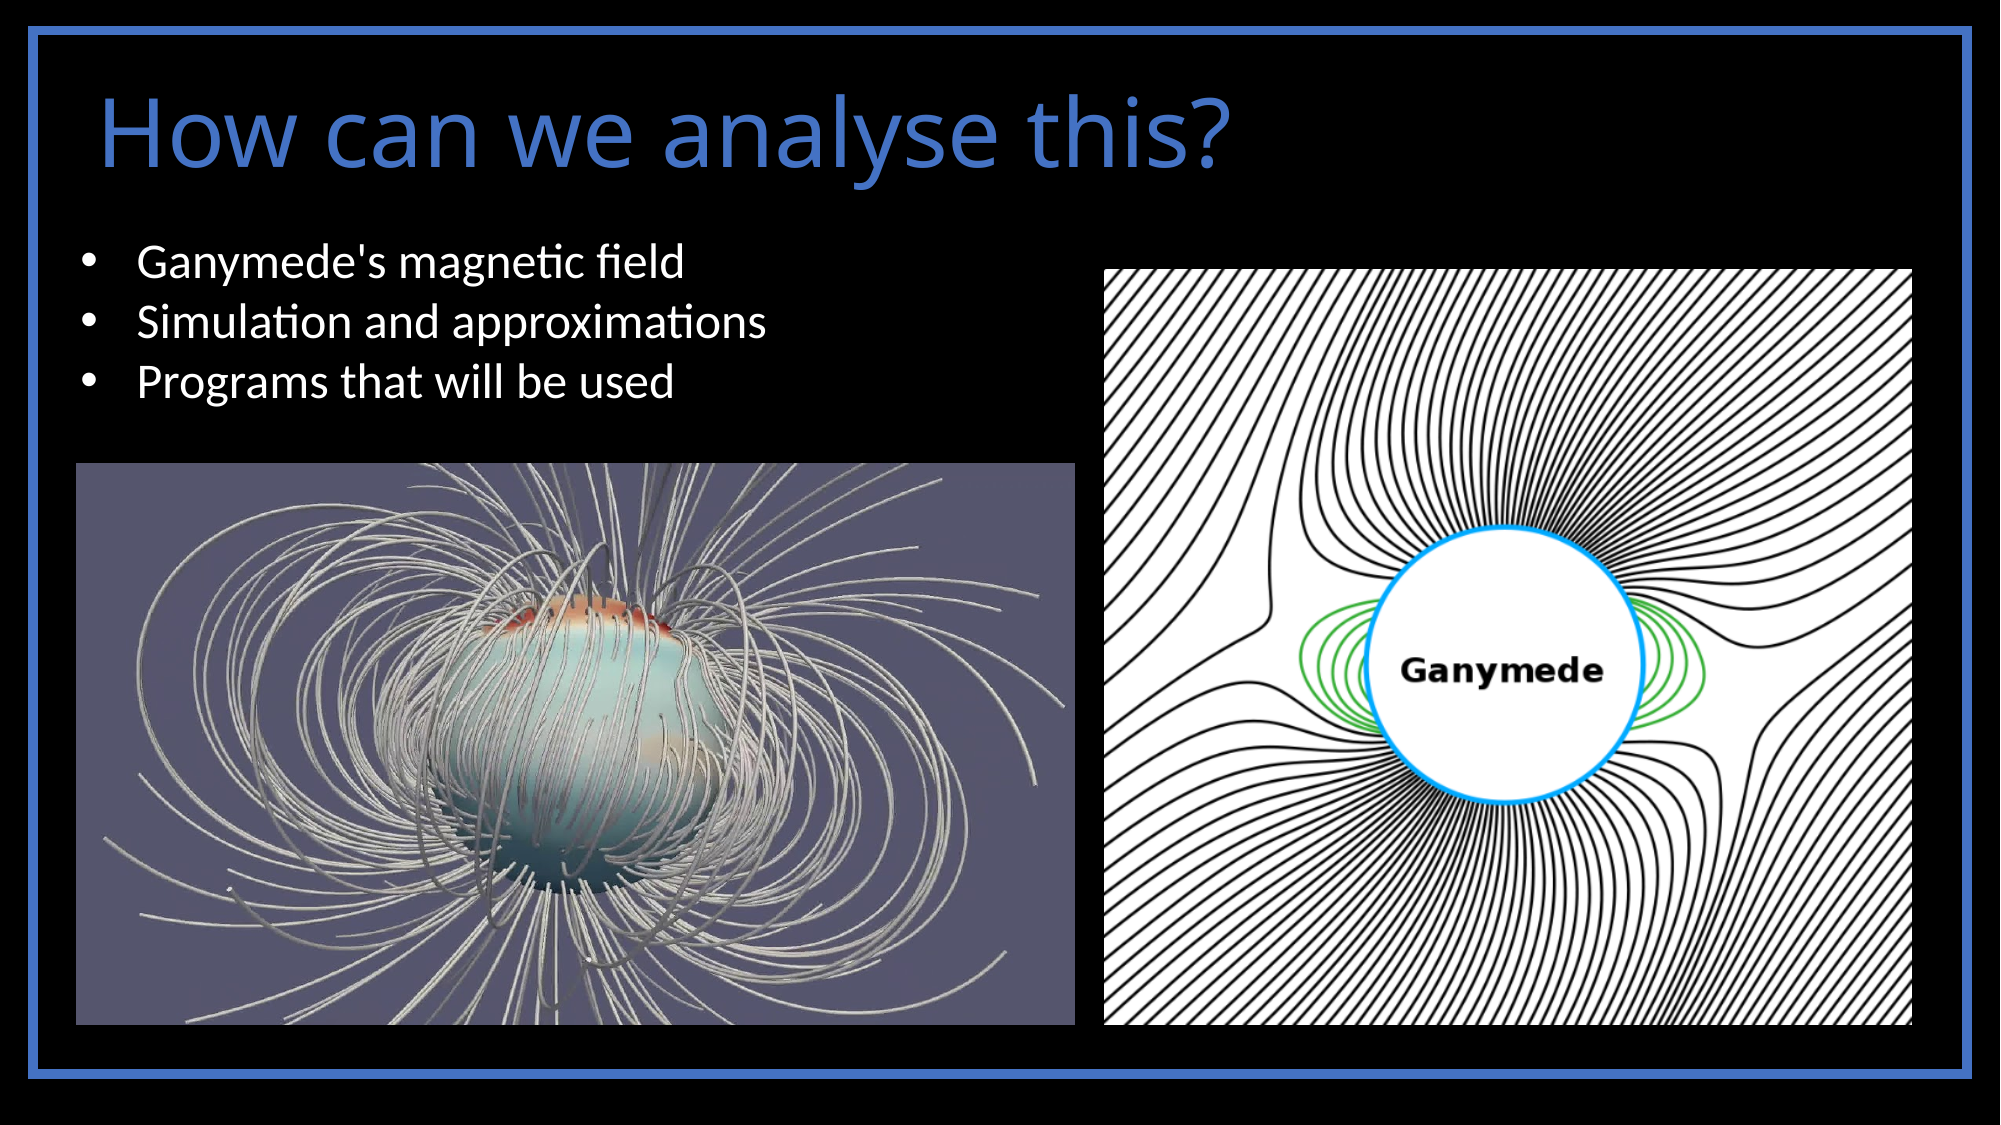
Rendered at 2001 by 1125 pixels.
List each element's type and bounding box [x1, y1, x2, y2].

picture [1104, 269, 1912, 1025]
text_box [32, 30, 1968, 1075]
picture [76, 463, 1075, 1025]
